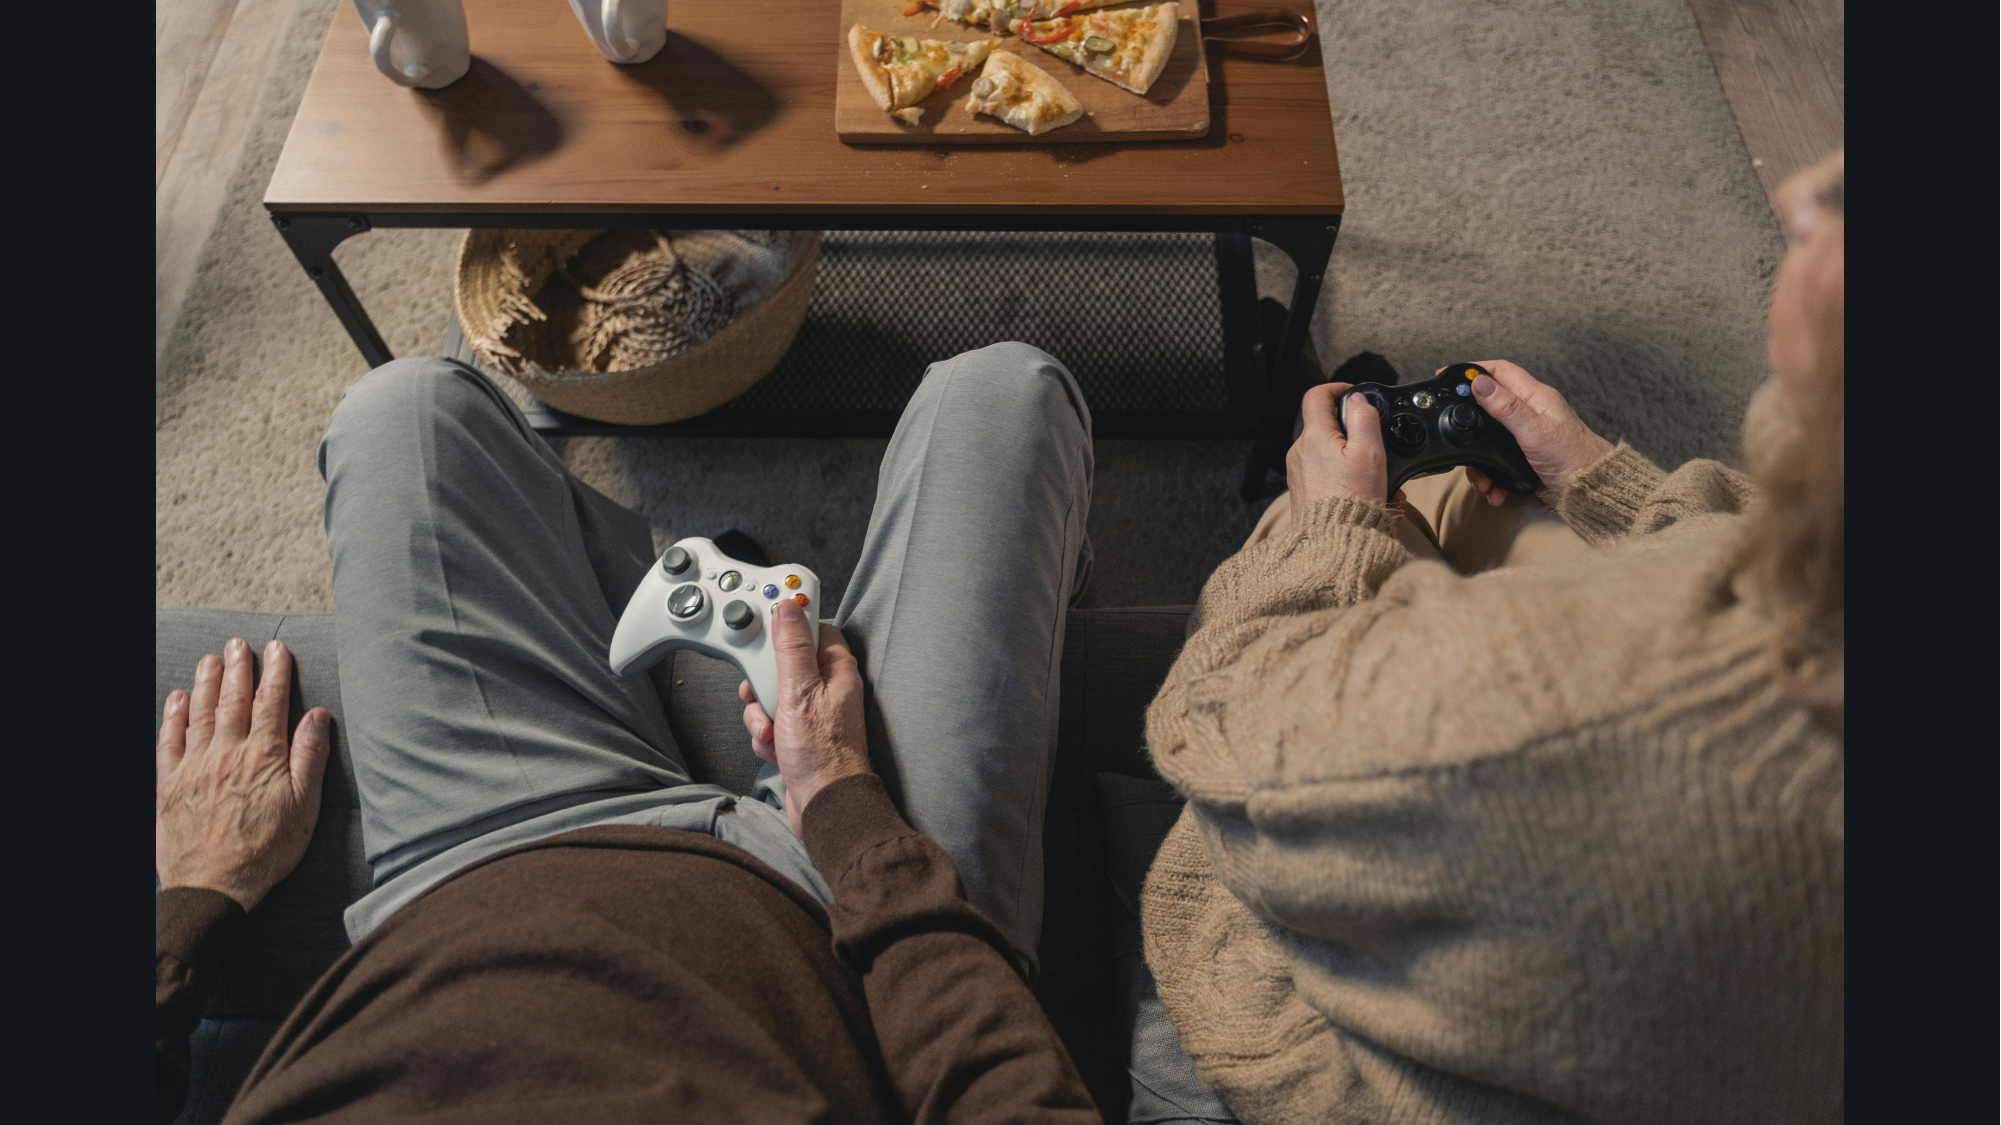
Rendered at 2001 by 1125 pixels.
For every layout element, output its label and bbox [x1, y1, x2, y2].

picture [156, 0, 1844, 1125]
